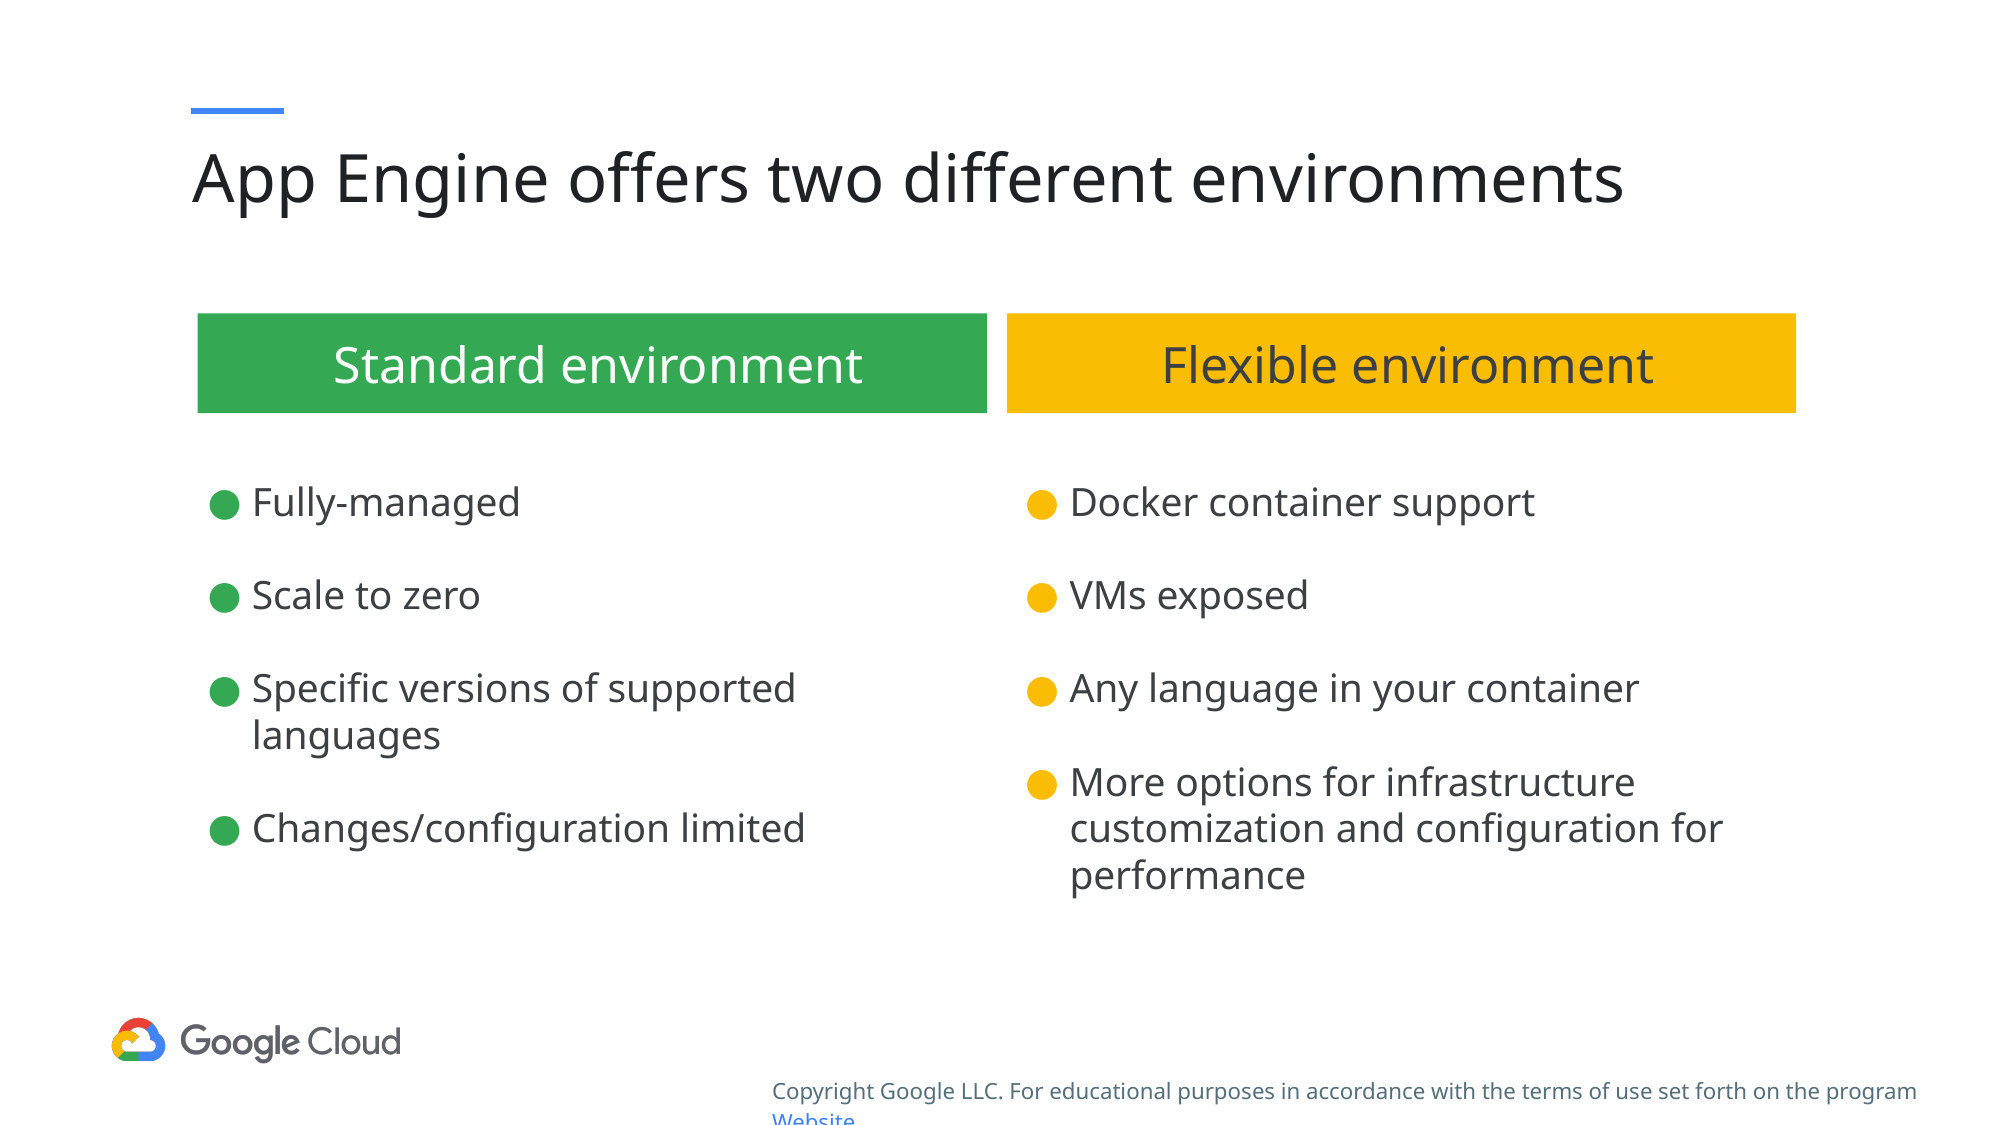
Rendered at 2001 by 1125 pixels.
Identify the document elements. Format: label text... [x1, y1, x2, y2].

list Fully-managed Scale to zero Specific versions of supported languages Changes/configuration limited [191, 420, 982, 985]
subtitle Flexible environment [1006, 313, 1797, 414]
title App Engine offers two different environments [182, 126, 1799, 251]
picture [110, 1012, 401, 1068]
list Docker container support VMs exposed Any language in your container More options for infrastructure customization and configuration for performance [1009, 420, 1799, 985]
subtitle Standard environment [197, 313, 987, 414]
text_box Copyright Google LLC. For educational purposes in accordance with the terms of use set forth on the program Website. [752, 1052, 1990, 1111]
